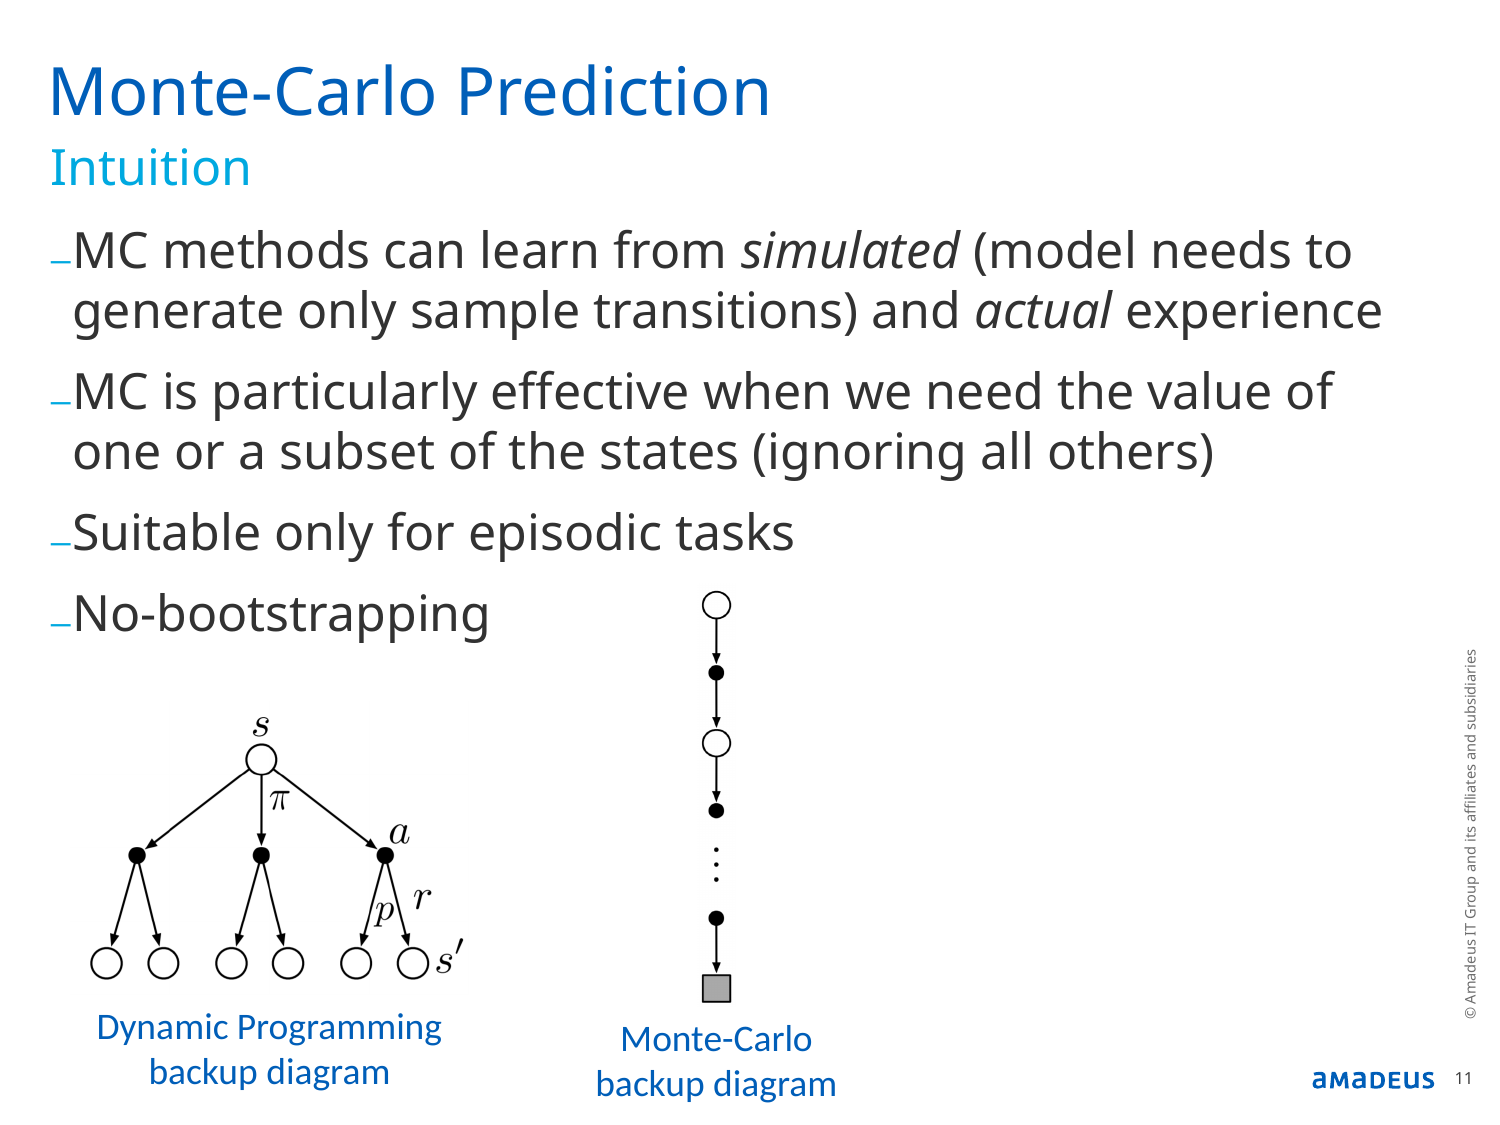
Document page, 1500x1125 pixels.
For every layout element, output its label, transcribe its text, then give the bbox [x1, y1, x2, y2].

text_box Monte-Carlo backup diagram [501, 1035, 932, 1112]
slide_number 11 [1448, 1069, 1480, 1090]
list MC methods can learn from simulated (model needs to generate only sample transitions) and actual experience MC is particularly effective when we need the value of one or a subset of the states (ignoring all others) Suitable only for episodic tasks No-bootstrapping [36, 211, 1418, 1035]
picture [70, 701, 469, 995]
footer © Amadeus IT Group and its affiliates and subsidiaries [1455, 528, 1484, 1035]
picture [697, 583, 736, 1007]
text_box Dynamic Programming backup diagram [54, 1035, 485, 1100]
list Intuition [36, 127, 1418, 205]
title Monte-Carlo Prediction [33, 48, 1418, 128]
